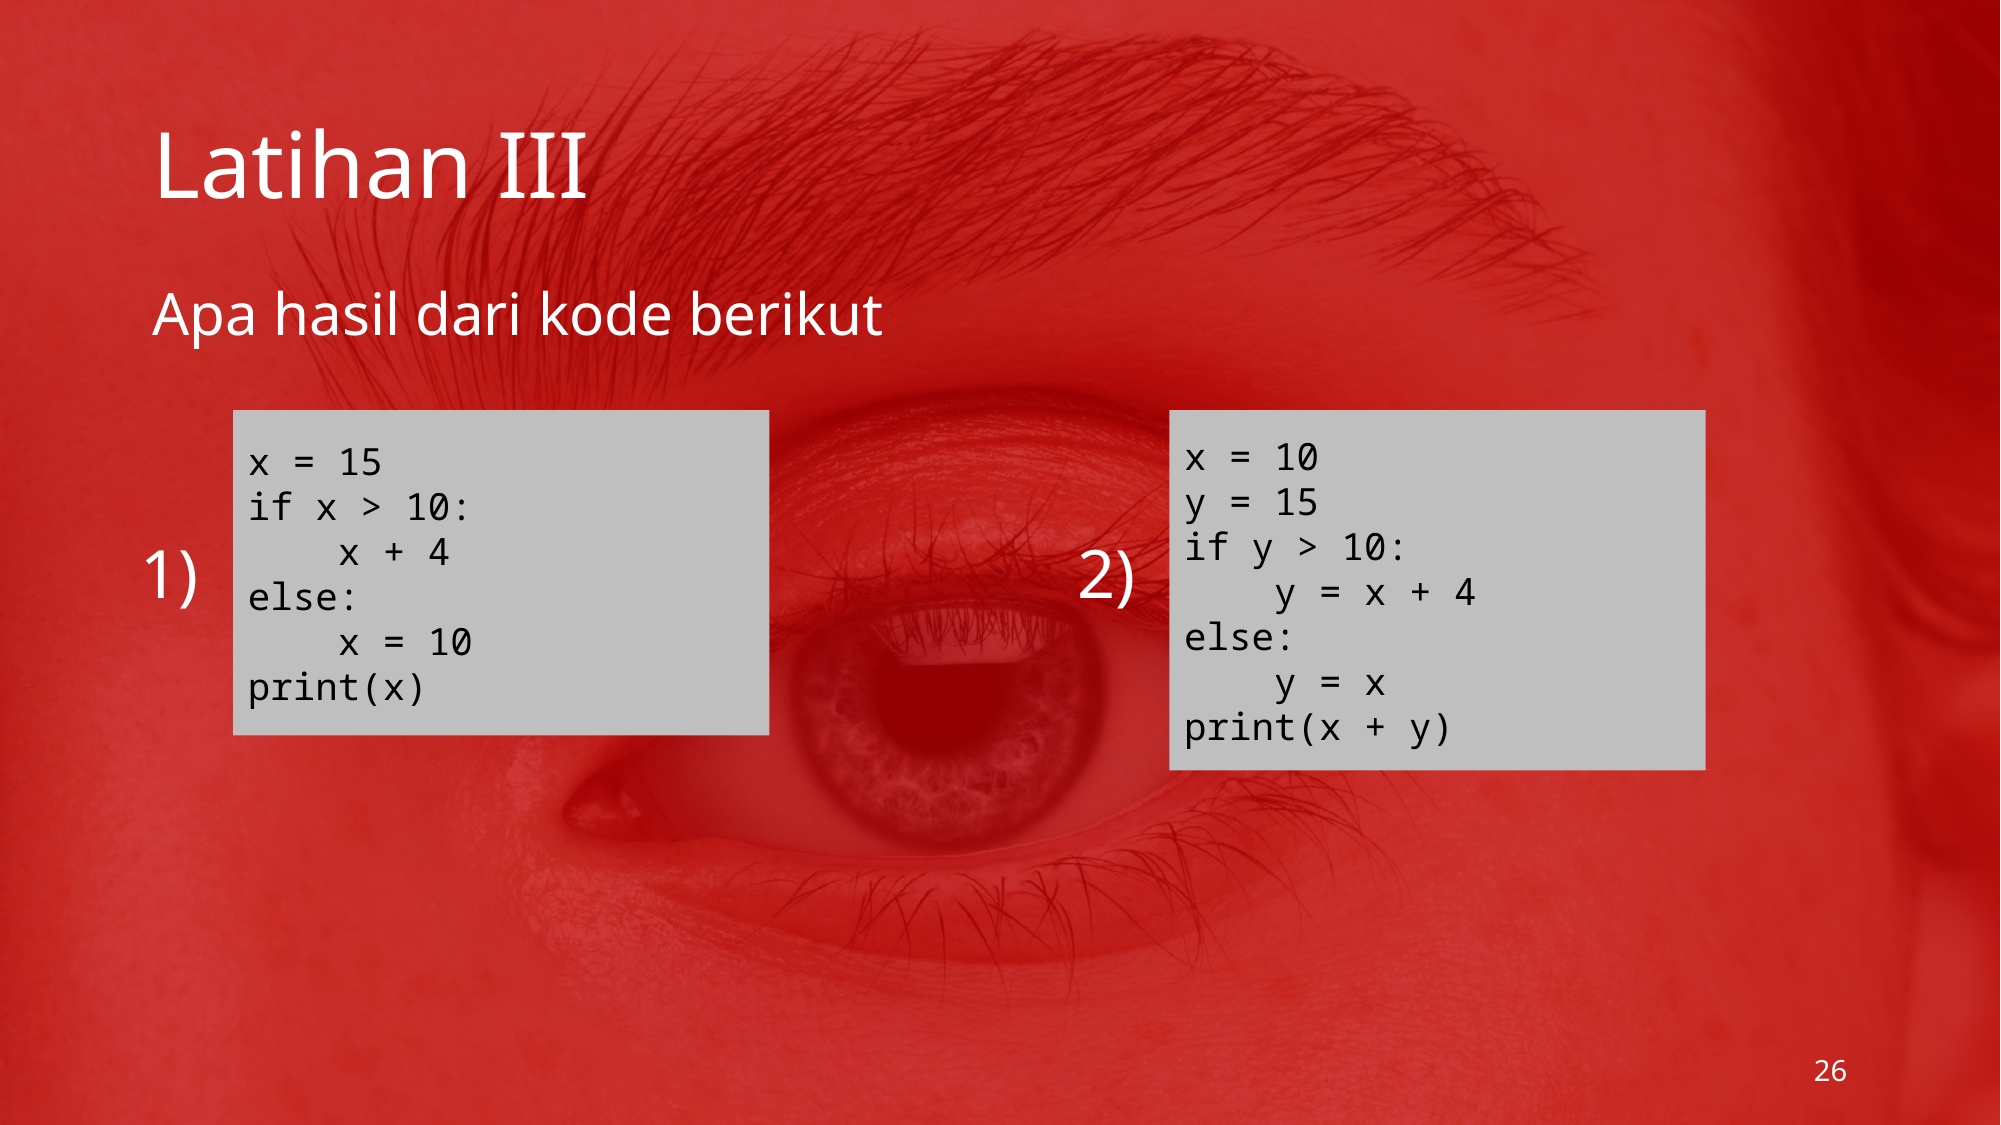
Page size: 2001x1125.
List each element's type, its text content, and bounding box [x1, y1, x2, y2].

list Apa hasil dari kode berikut [137, 277, 1448, 390]
text_box x = 10 y = 15 if y > 10: y = x + 4 else: y = x print(x + y) [1168, 409, 1707, 771]
text_box x = 15 if x > 10: x + 4 else: x = 10 print(x) [232, 409, 770, 736]
slide_number 26 [1412, 1042, 1863, 1103]
text_box 2) [1062, 524, 1151, 620]
text_box 1) [126, 524, 214, 620]
title Latihan III [137, 59, 1863, 278]
